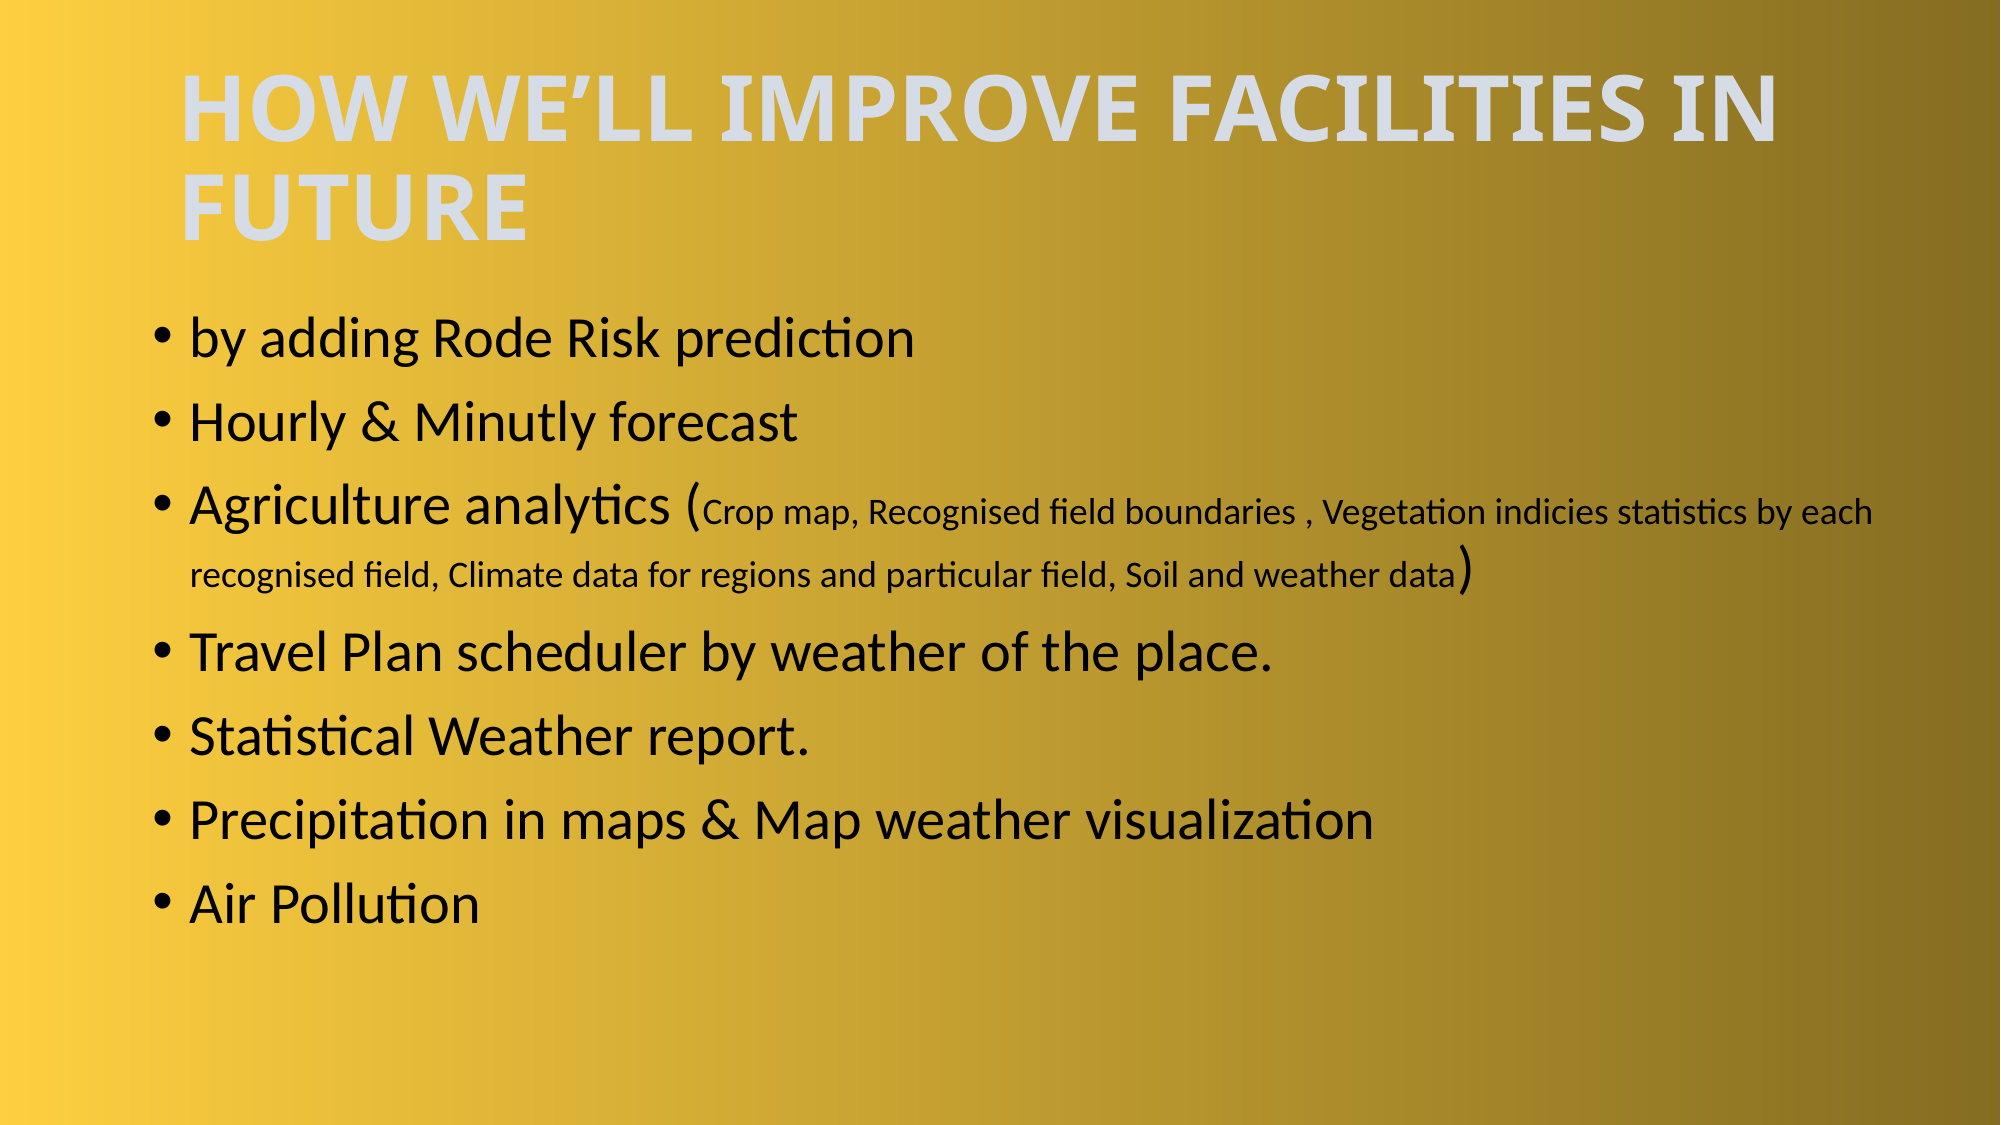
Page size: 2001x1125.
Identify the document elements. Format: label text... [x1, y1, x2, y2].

title HOW WE’LL IMPROVE FACILITIES IN FUTURE [162, 52, 1838, 270]
list by adding Rode Risk prediction Hourly & Minutly forecast Agriculture analytics (Crop map, Recognised field boundaries , Vegetation indicies statistics by each recognised field, Climate data for regions and particular field, Soil and weather data) Travel Plan scheduler by weather of the place. Statistical Weather report. Precipitation in maps & Map weather visualization Air Pollution [137, 299, 1908, 1014]
